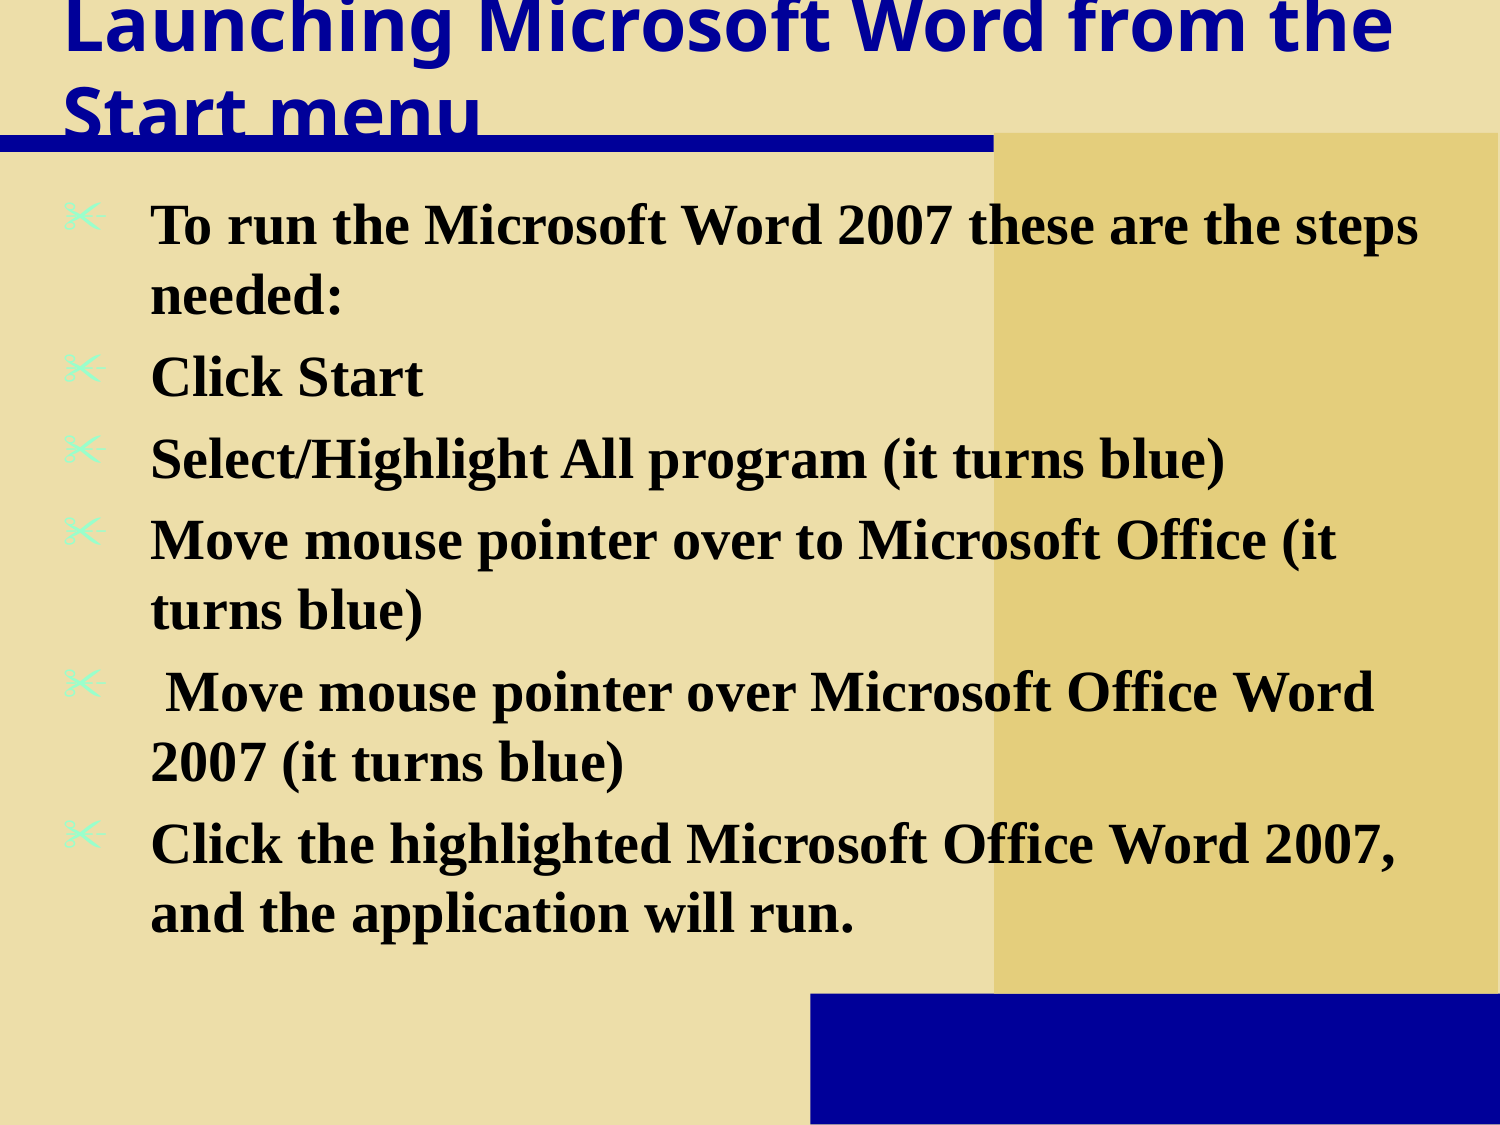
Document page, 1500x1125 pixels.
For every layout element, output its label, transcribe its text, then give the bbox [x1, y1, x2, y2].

list To run the Microsoft Word 2007 these are the steps needed: Click Start Select/Highlight All program (it turns blue) Move mouse pointer over to Microsoft Office (it turns blue) Move mouse pointer over Microsoft Office Word 2007 (it turns blue) Click the highlighted Microsoft Office Word 2007, and the application will run. [47, 178, 1457, 960]
title Launching Microsoft Word from the Start menu [47, 0, 1456, 133]
